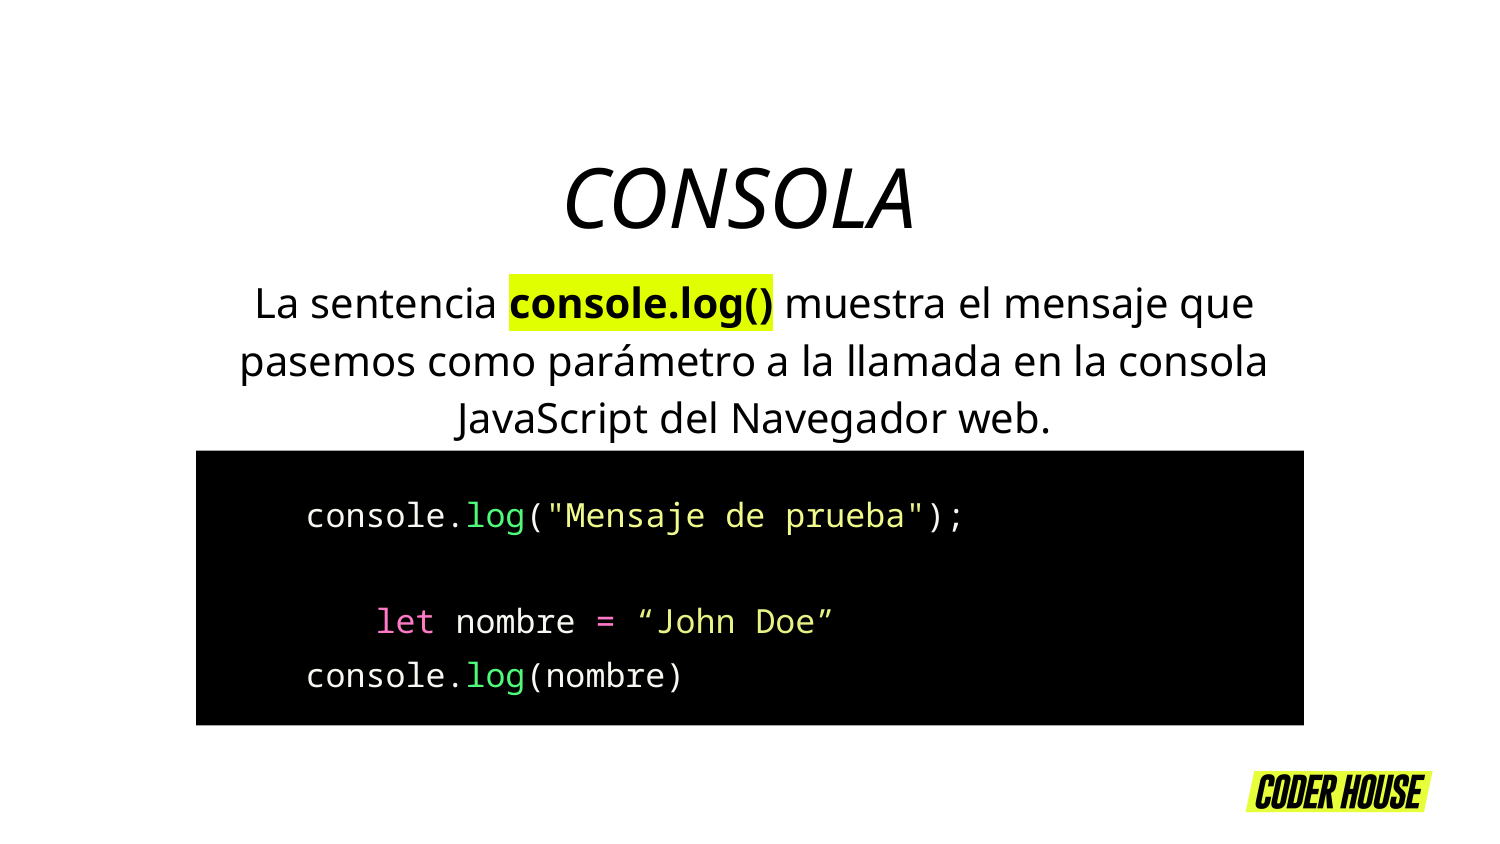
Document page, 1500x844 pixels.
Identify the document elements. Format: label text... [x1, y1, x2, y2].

text_box console.log("Mensaje de prueba"); let nombre = “John Doe” console.log(nombre) [196, 450, 1304, 726]
text_box CONSOLA [177, 140, 1300, 250]
picture [1241, 764, 1437, 819]
text_box La sentencia console.log() muestra el mensaje que pasemos como parámetro a la llamada en la consola JavaScript del Navegador web. [156, 254, 1353, 529]
